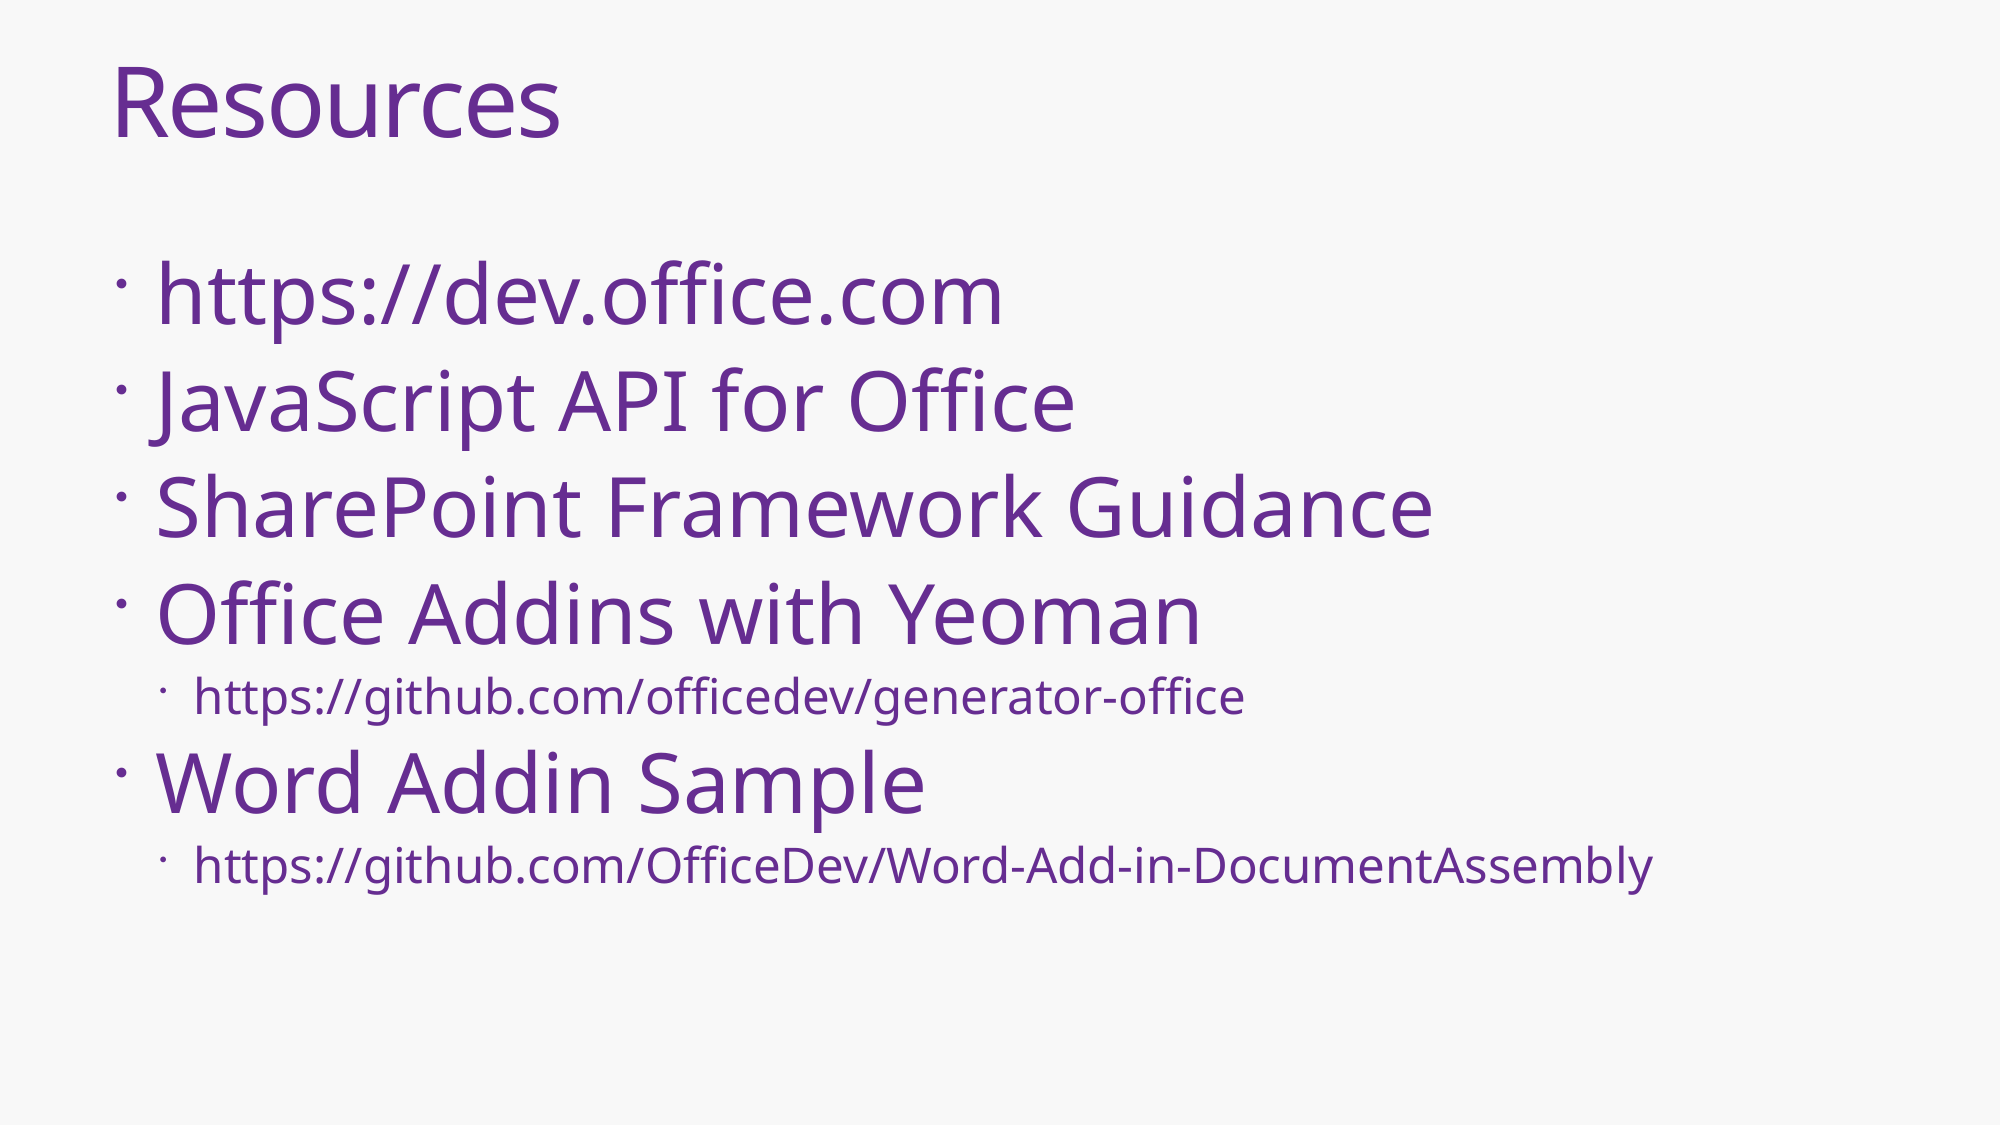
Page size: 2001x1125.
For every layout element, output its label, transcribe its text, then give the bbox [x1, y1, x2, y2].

title Resources [85, 37, 1915, 161]
list https://dev.office.com JavaScript API for Office SharePoint Framework Guidance Office Addins with Yeoman https://github.com/officedev/generator-office Word Addin Sample https://github.com/OfficeDev/Word-Add-in-DocumentAssembly [85, 237, 1915, 934]
